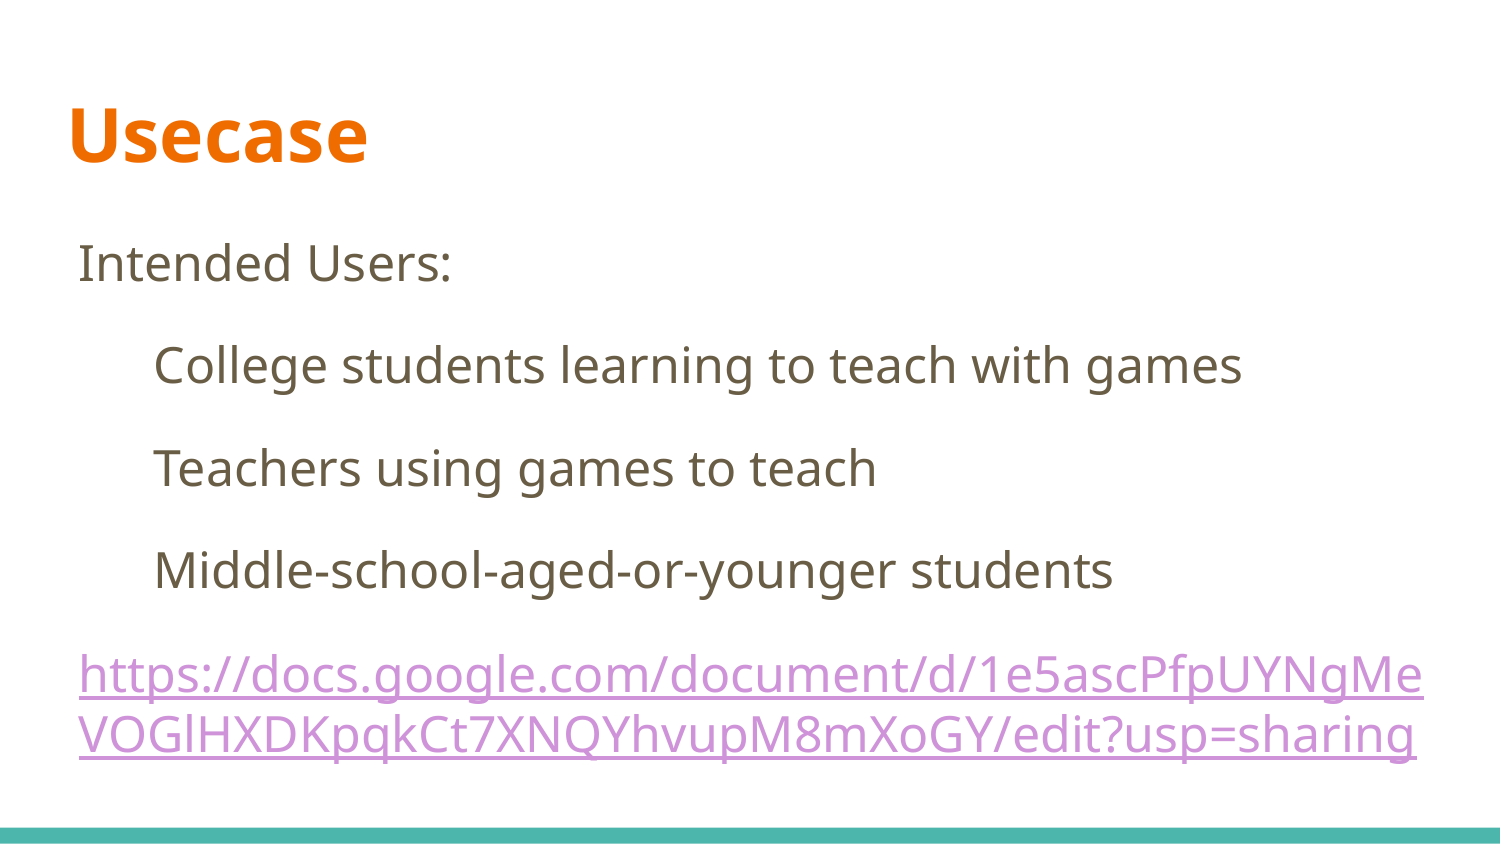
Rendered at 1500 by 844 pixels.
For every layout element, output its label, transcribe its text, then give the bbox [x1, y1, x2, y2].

title Usecase [51, 72, 1449, 189]
list Intended Users: College students learning to teach with games Teachers using games to teach Middle-school-aged-or-younger students https://docs.google.com/document/d/1e5ascPfpUYNgMeVOGlHXDKpqkCt7XNQYhvupM8mXoGY/edit?usp=sharing [51, 207, 1449, 750]
